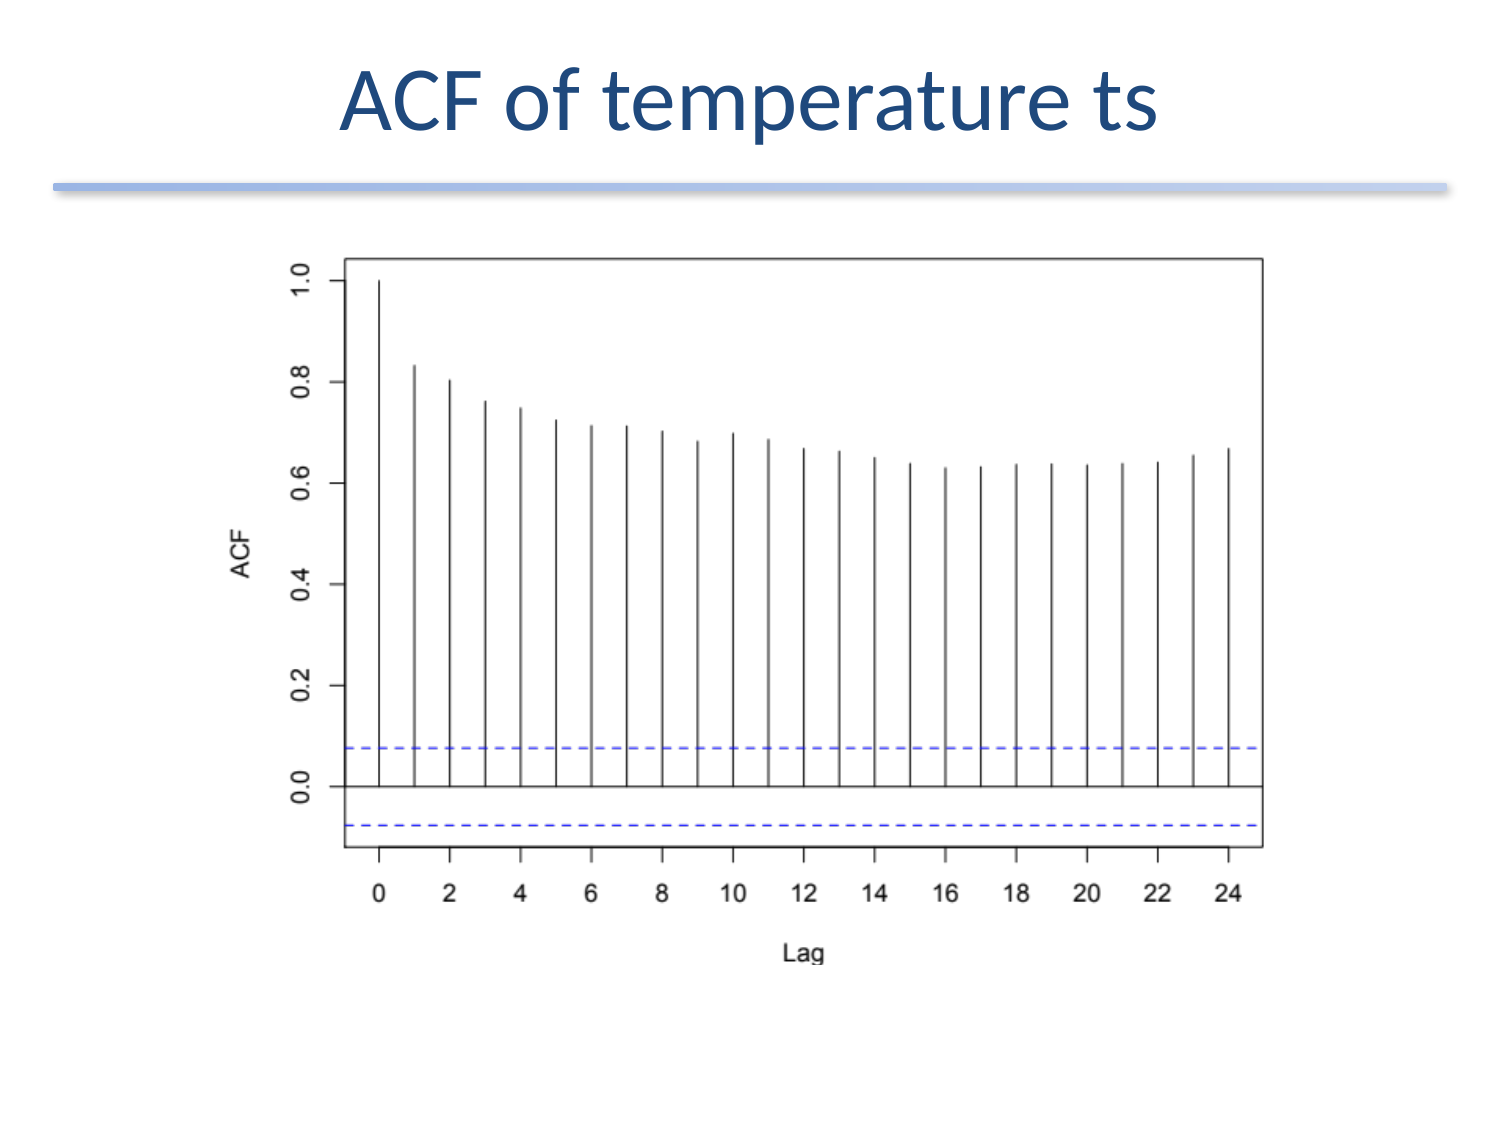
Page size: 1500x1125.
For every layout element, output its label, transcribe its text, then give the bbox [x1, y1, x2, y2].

picture [224, 214, 1276, 965]
text_box [53, 183, 1447, 191]
title ACF of temperature ts [0, 0, 1500, 188]
